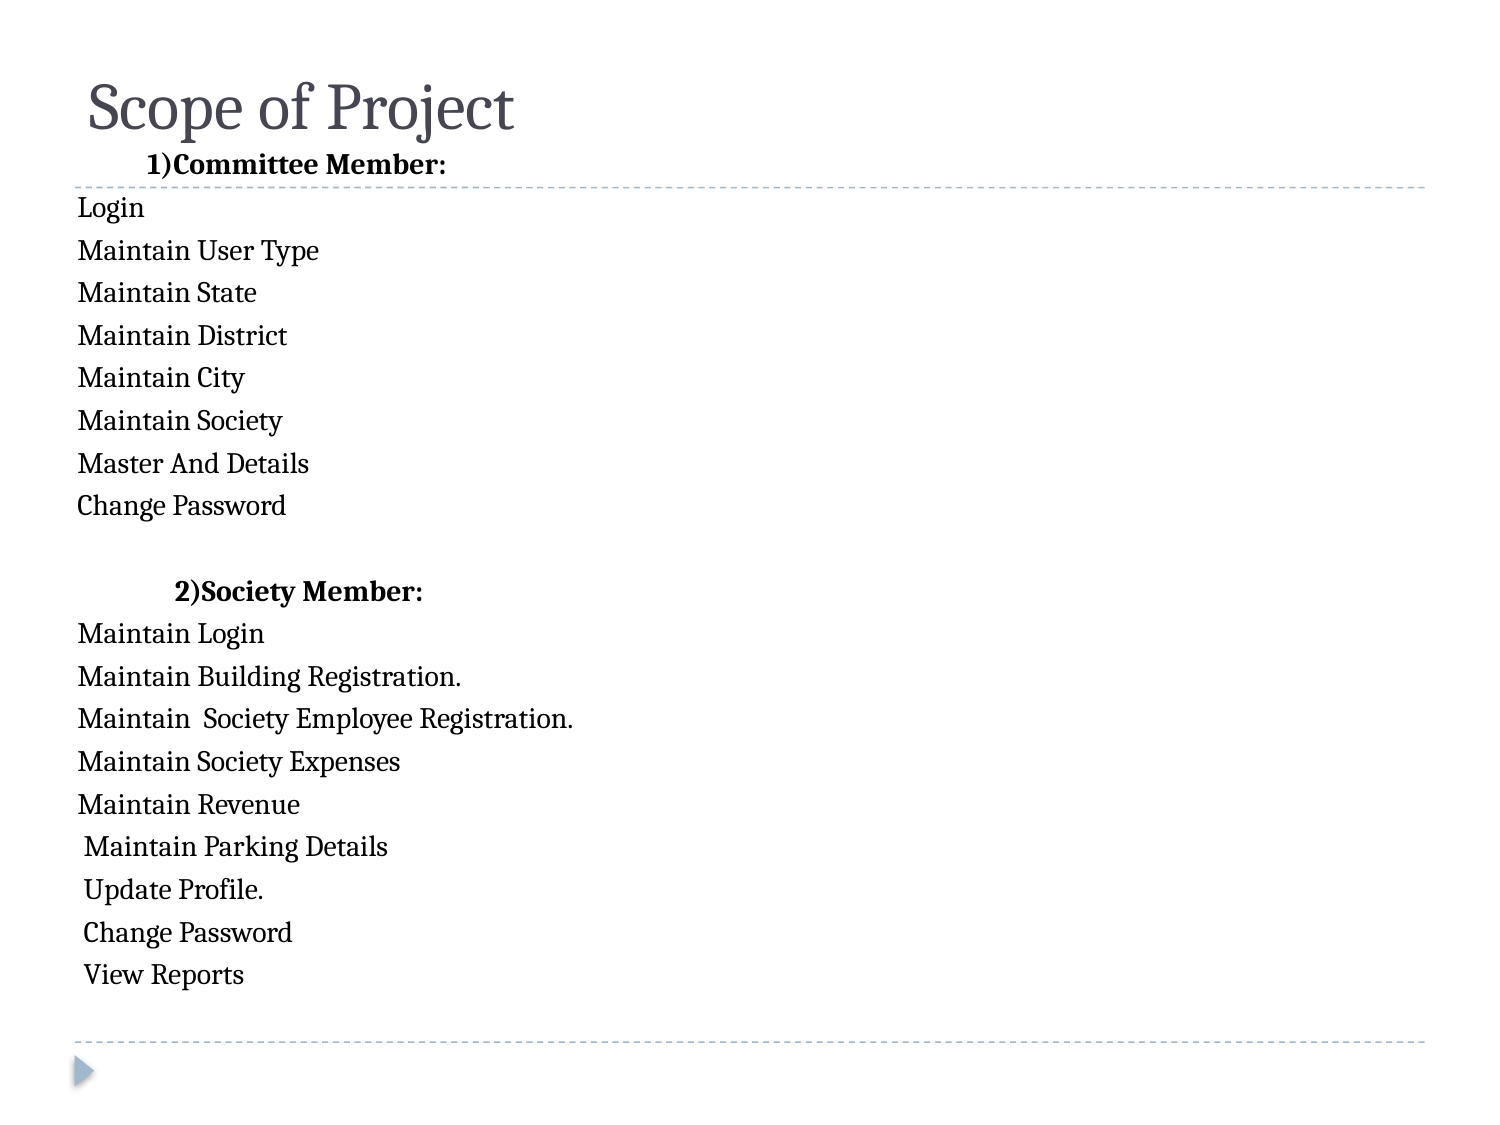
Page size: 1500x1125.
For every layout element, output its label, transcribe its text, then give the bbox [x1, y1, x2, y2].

title Scope of Project [75, 24, 1425, 137]
list 1)Committee Member: Login Maintain User Type Maintain State Maintain District Maintain City Maintain Society Master And Details Change Password 2)Society Member: Maintain Login Maintain Building Registration. Maintain Society Employee Registration. Maintain Society Expenses Maintain Revenue Maintain Parking Details Update Profile. Change Password View Reports [62, 137, 1425, 1050]
